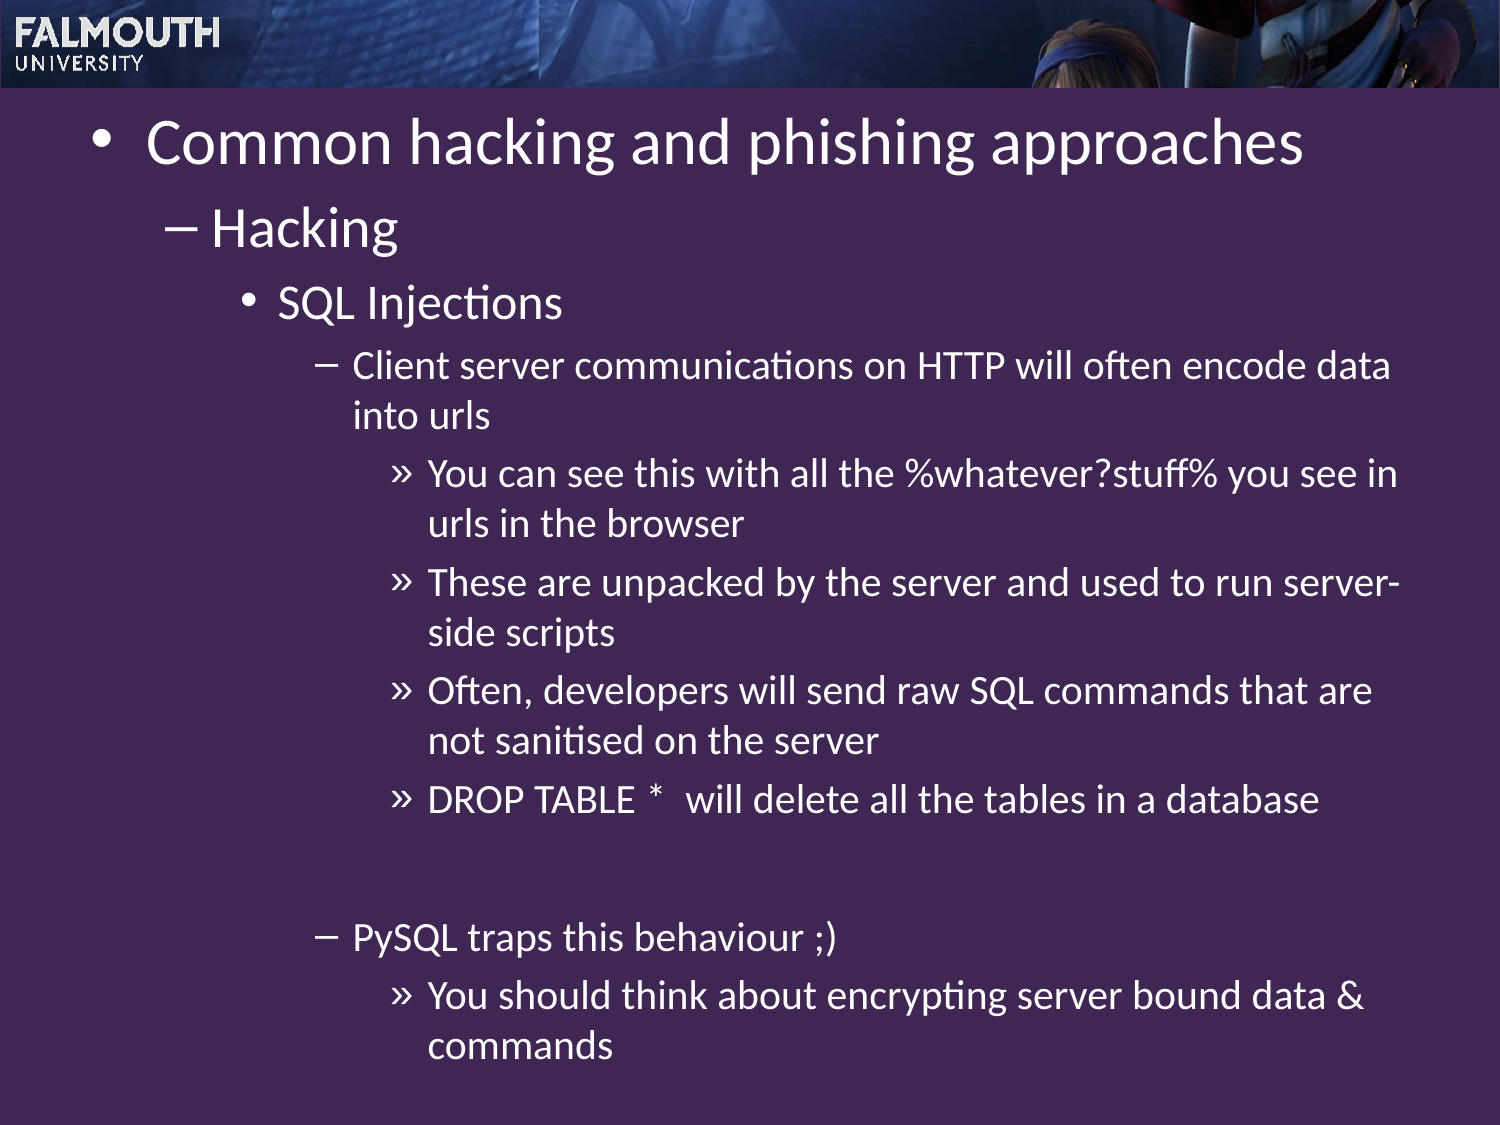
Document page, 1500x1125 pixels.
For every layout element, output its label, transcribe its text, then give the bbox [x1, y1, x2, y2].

picture [0, 0, 1500, 90]
list Common hacking and phishing approaches Hacking SQL Injections Client server communications on HTTP will often encode data into urls You can see this with all the %whatever?stuff% you see in urls in the browser These are unpacked by the server and used to run server-side scripts Often, developers will send raw SQL commands that are not sanitised on the server DROP TABLE * will delete all the tables in a database PySQL traps this behaviour ;) You should think about encrypting server bound data & commands [75, 90, 1425, 1106]
